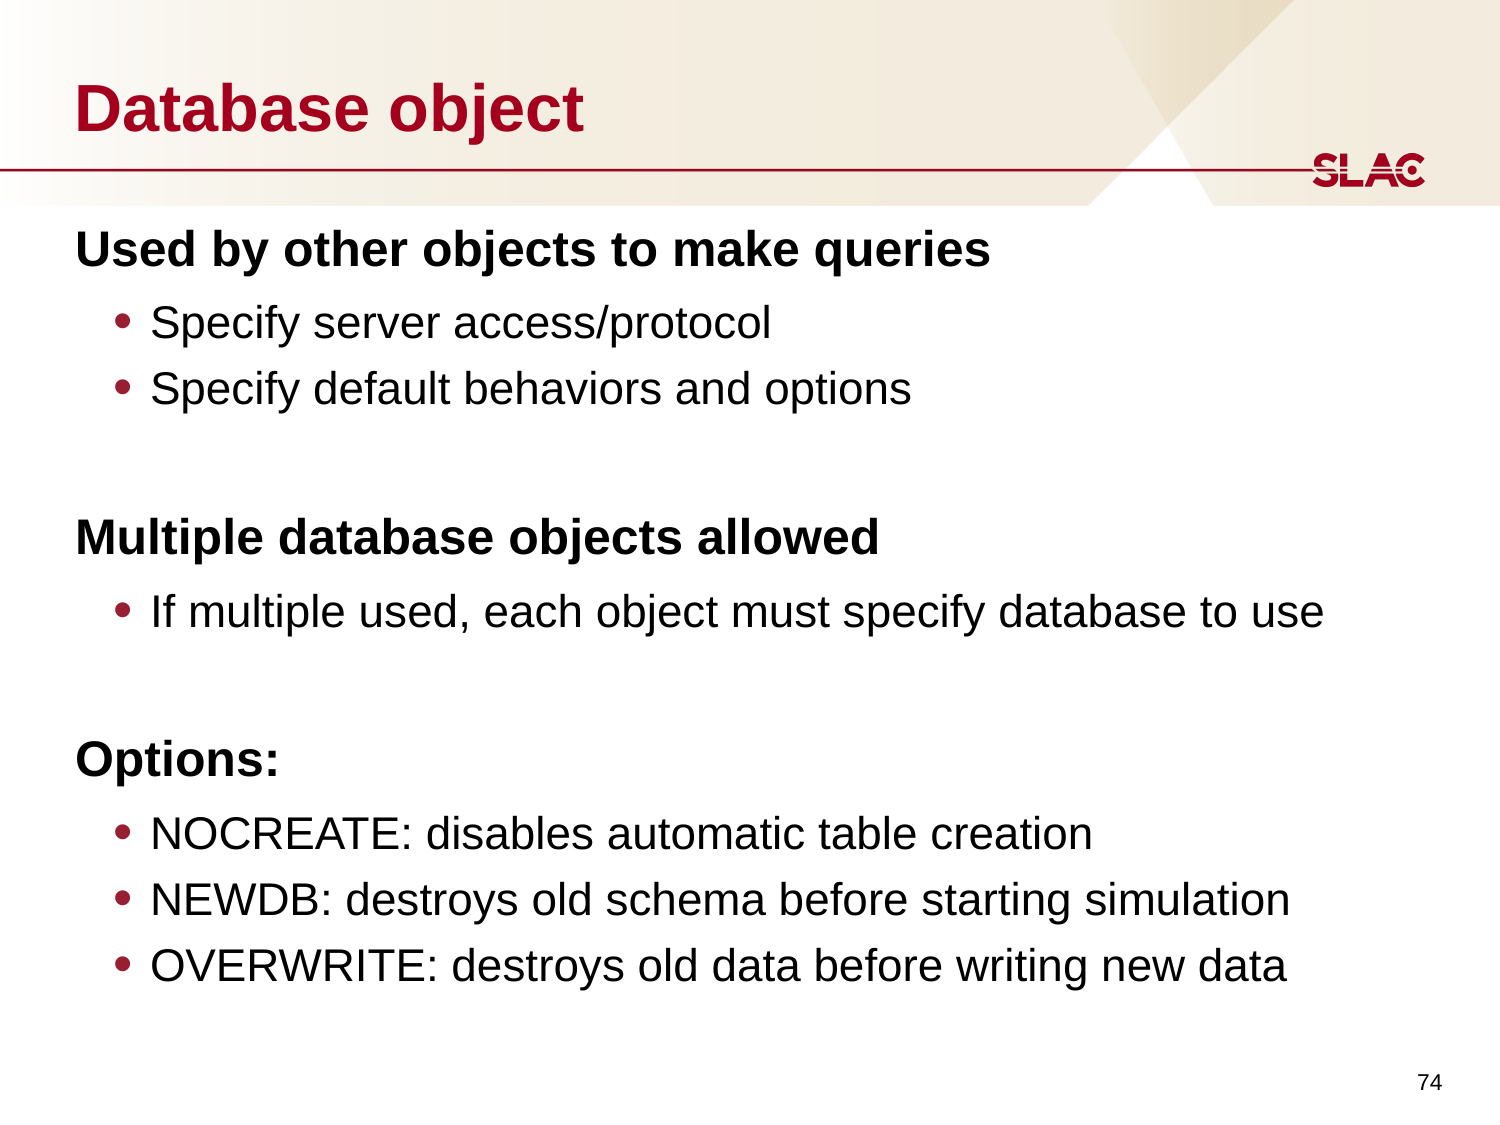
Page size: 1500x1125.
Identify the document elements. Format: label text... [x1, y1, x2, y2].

picture [0, 0, 1500, 206]
title Database object [74, 21, 1404, 145]
list Used by other objects to make queries Specify server access/protocol Specify default behaviors and options Multiple database objects allowed If multiple used, each object must specify database to use Options: NOCREATE: disables automatic table creation NEWDB: destroys old schema before starting simulation OVERWRITE: destroys old data before writing new data [75, 203, 1406, 1035]
slide_number 74 [1405, 1036, 1458, 1125]
